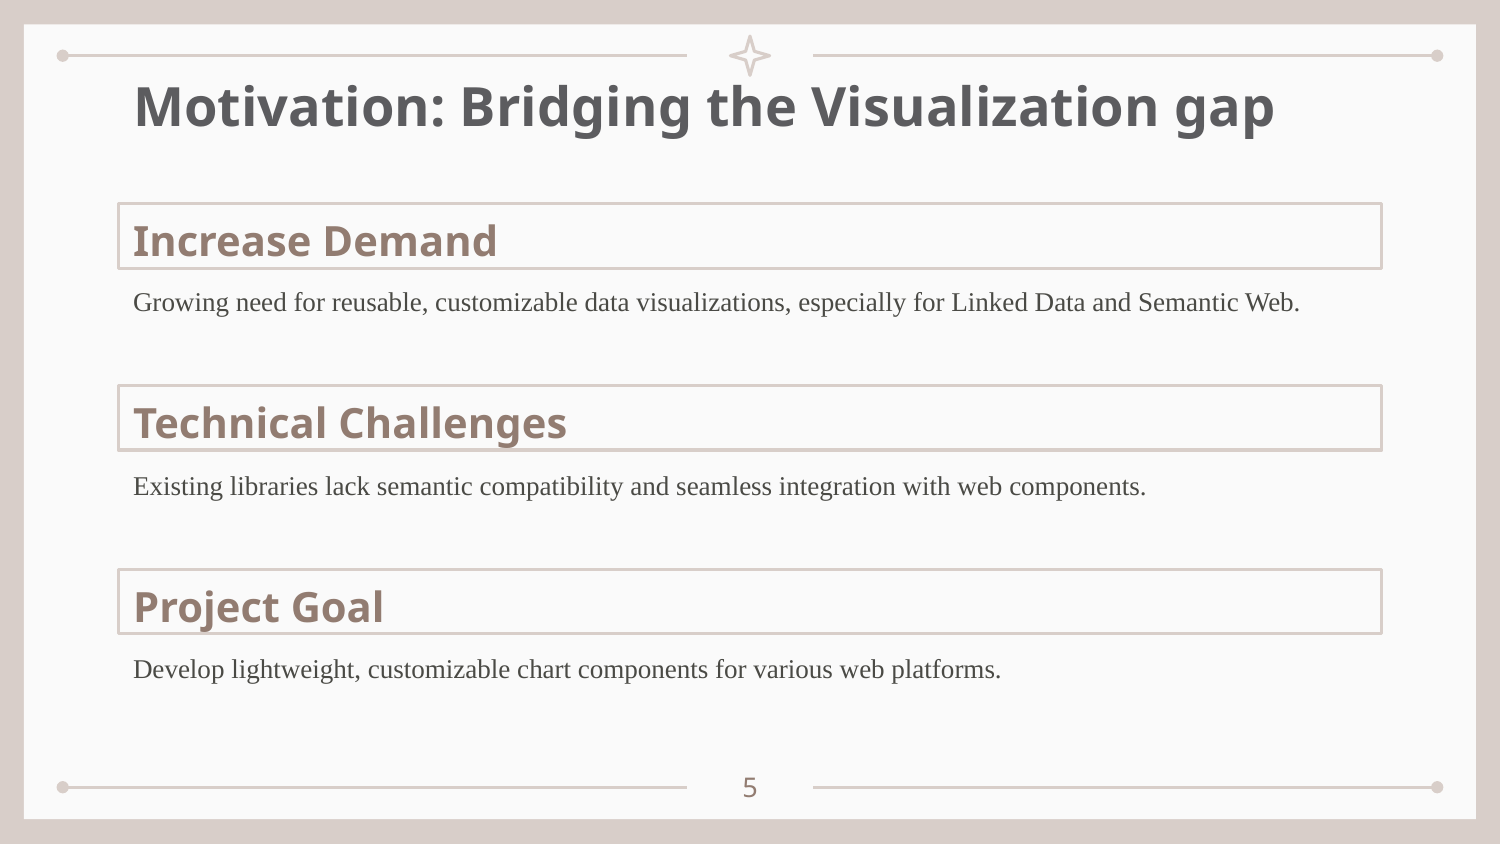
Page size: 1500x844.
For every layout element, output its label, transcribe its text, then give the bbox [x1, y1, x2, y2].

subtitle Technical Challenges [117, 384, 1383, 452]
subtitle Develop lightweight, customizable chart components for various web platforms. [118, 635, 1382, 719]
slide_number 5 [705, 755, 795, 810]
title Motivation: Bridging the Visualization gap [118, 57, 1382, 152]
subtitle Growing need for reusable, customizable data visualizations, especially for Linked Data and Semantic Web. [118, 270, 1382, 352]
subtitle Existing libraries lack semantic compatibility and seamless integration with web components. [118, 452, 1382, 535]
subtitle Project Goal [117, 568, 1383, 635]
subtitle Increase Demand [117, 202, 1383, 270]
